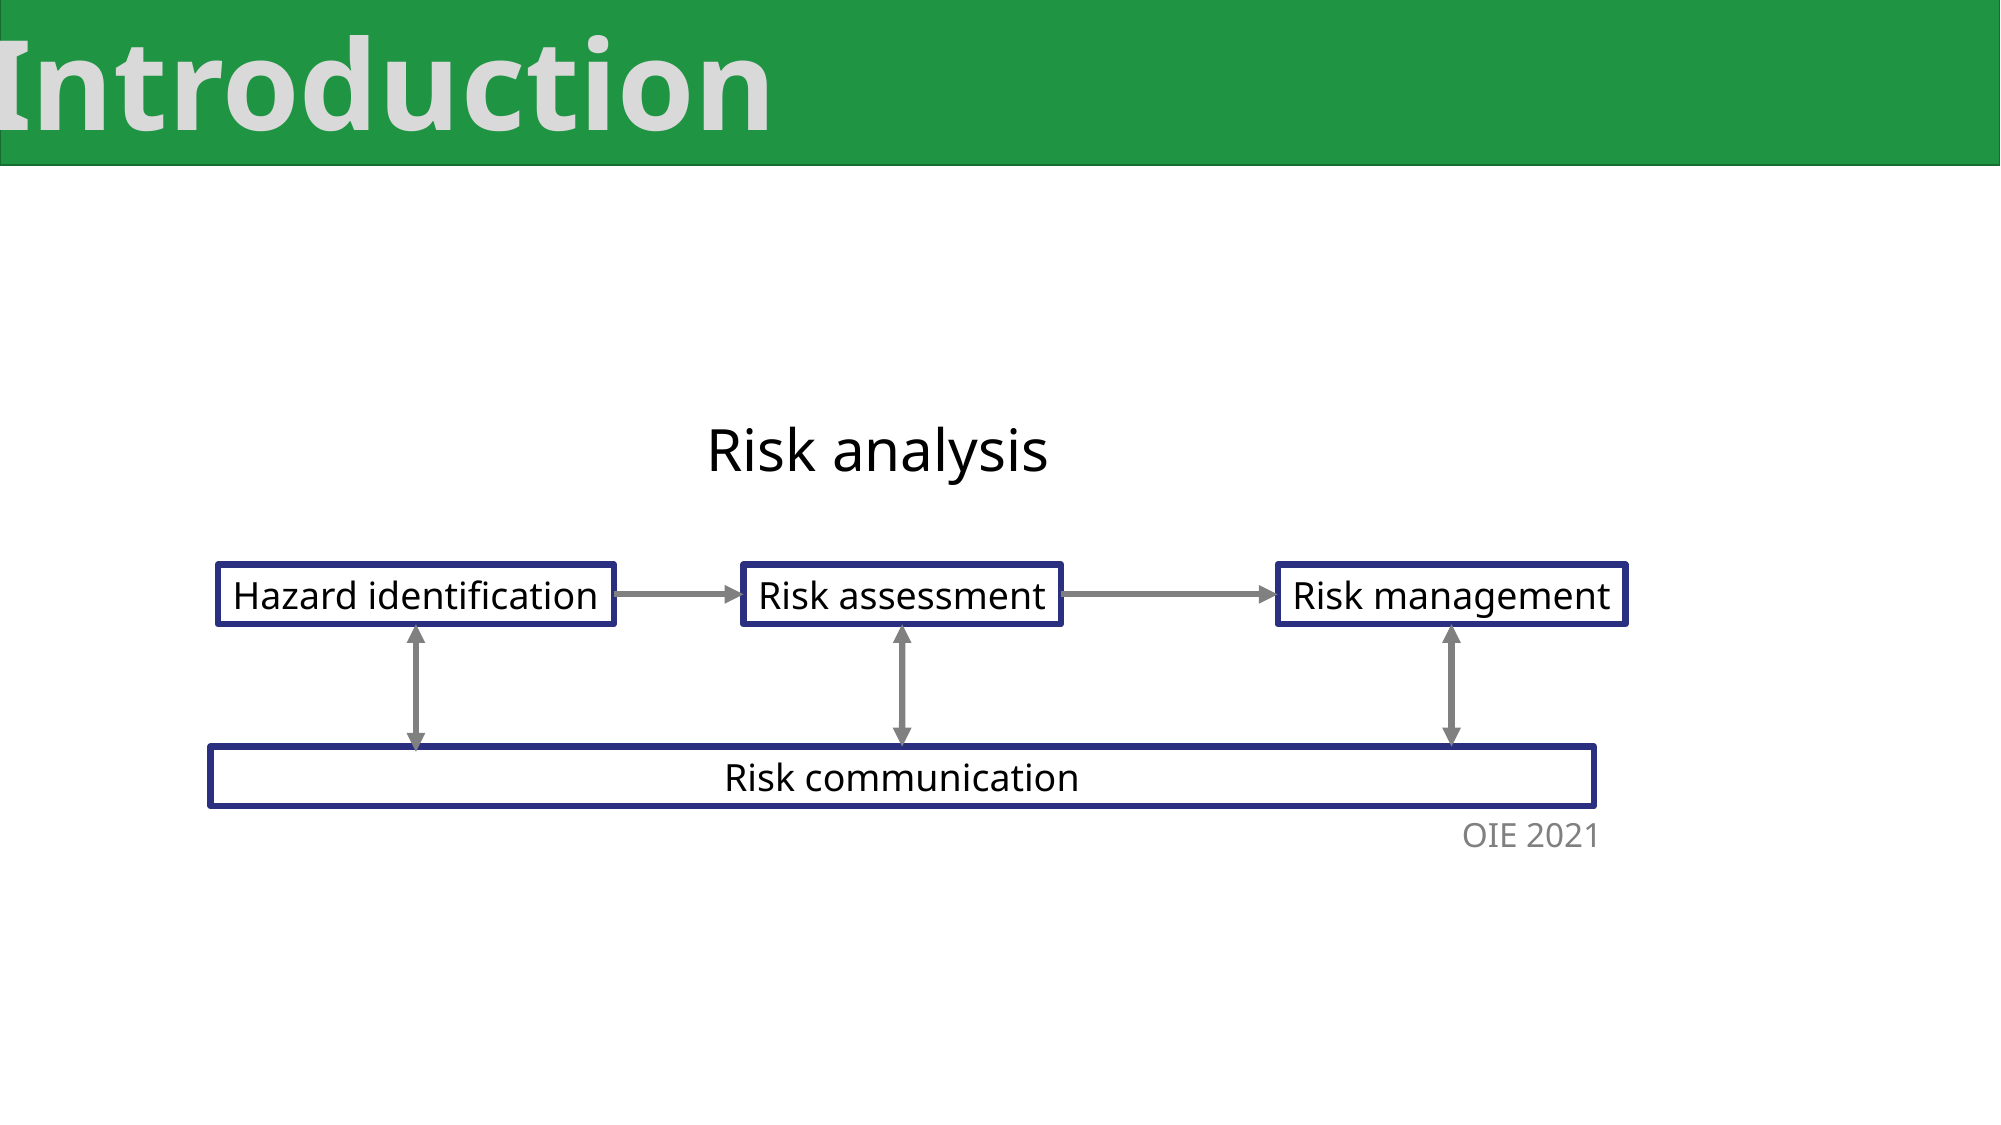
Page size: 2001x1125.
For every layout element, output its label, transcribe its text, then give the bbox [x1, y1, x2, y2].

text_box Risk assessment [743, 564, 1061, 625]
text_box Risk analysis [691, 405, 1065, 491]
text_box Risk communication [210, 746, 1594, 807]
text_box OIE 2021 [1447, 807, 1618, 862]
text_box Risk management [1277, 564, 1626, 625]
text_box Introduction [0, 0, 793, 163]
text_box [0, 0, 2000, 166]
text_box Hazard identification [218, 564, 614, 625]
